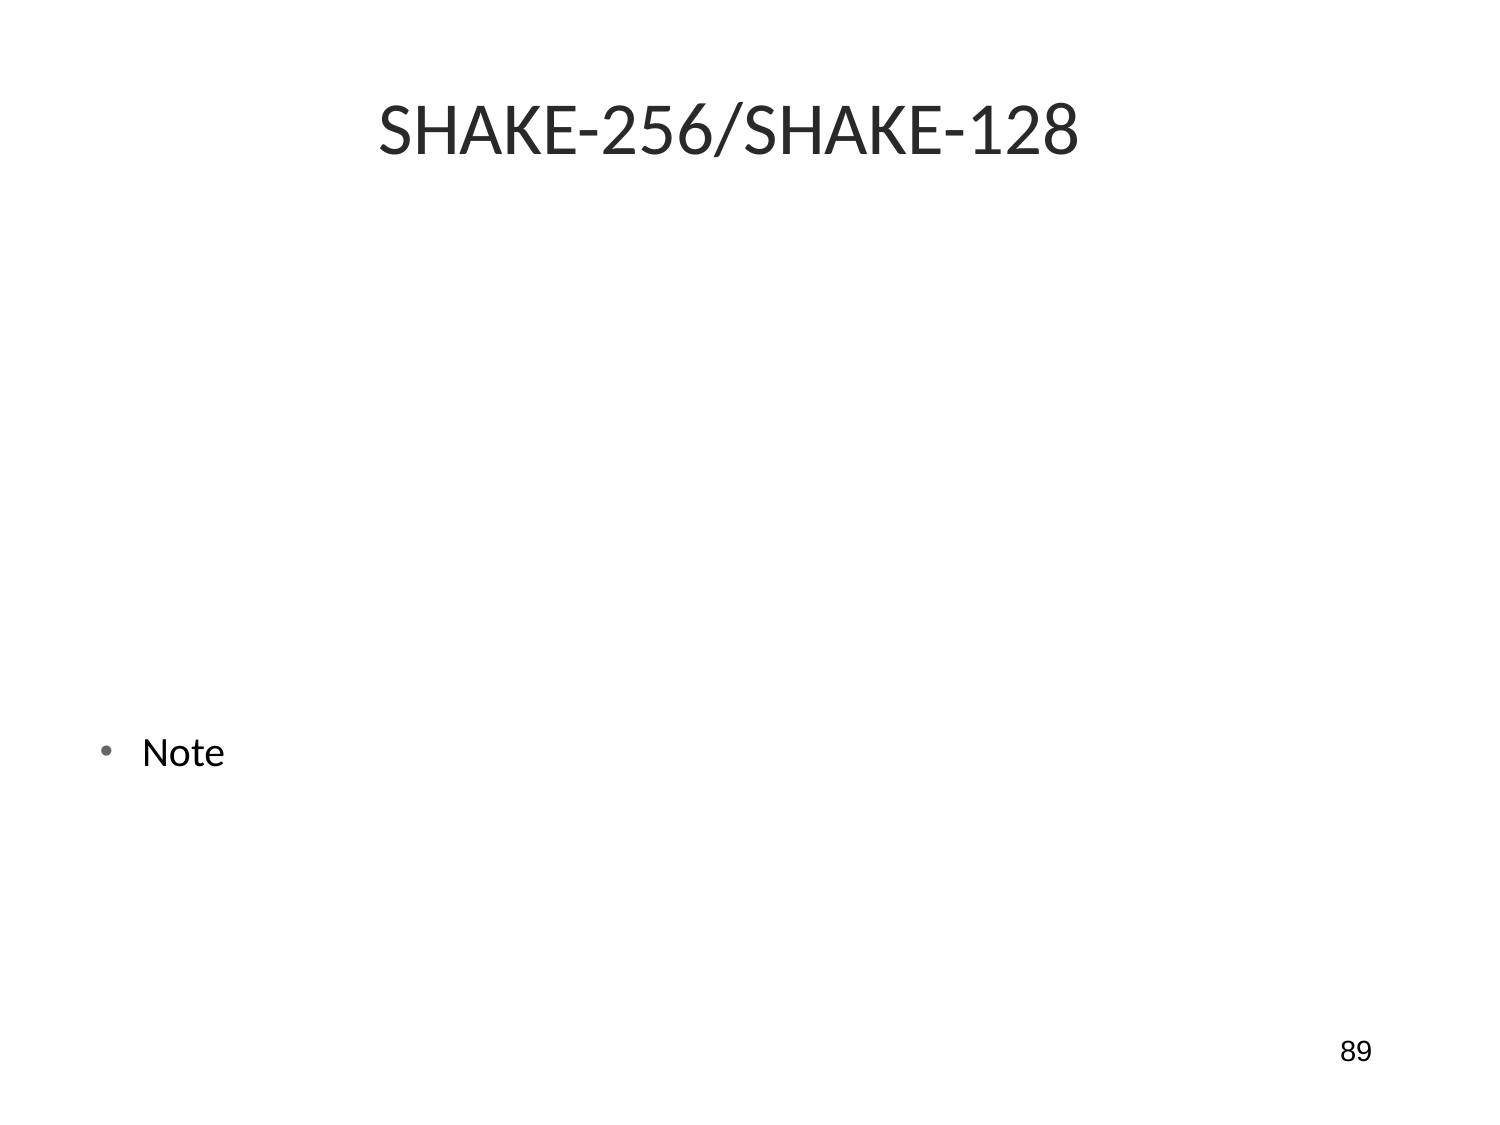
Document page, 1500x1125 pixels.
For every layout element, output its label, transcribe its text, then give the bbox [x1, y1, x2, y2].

text_box SHAKE-256/SHAKE-128 [74, 35, 1385, 225]
slide_number 89 [1074, 1024, 1388, 1101]
